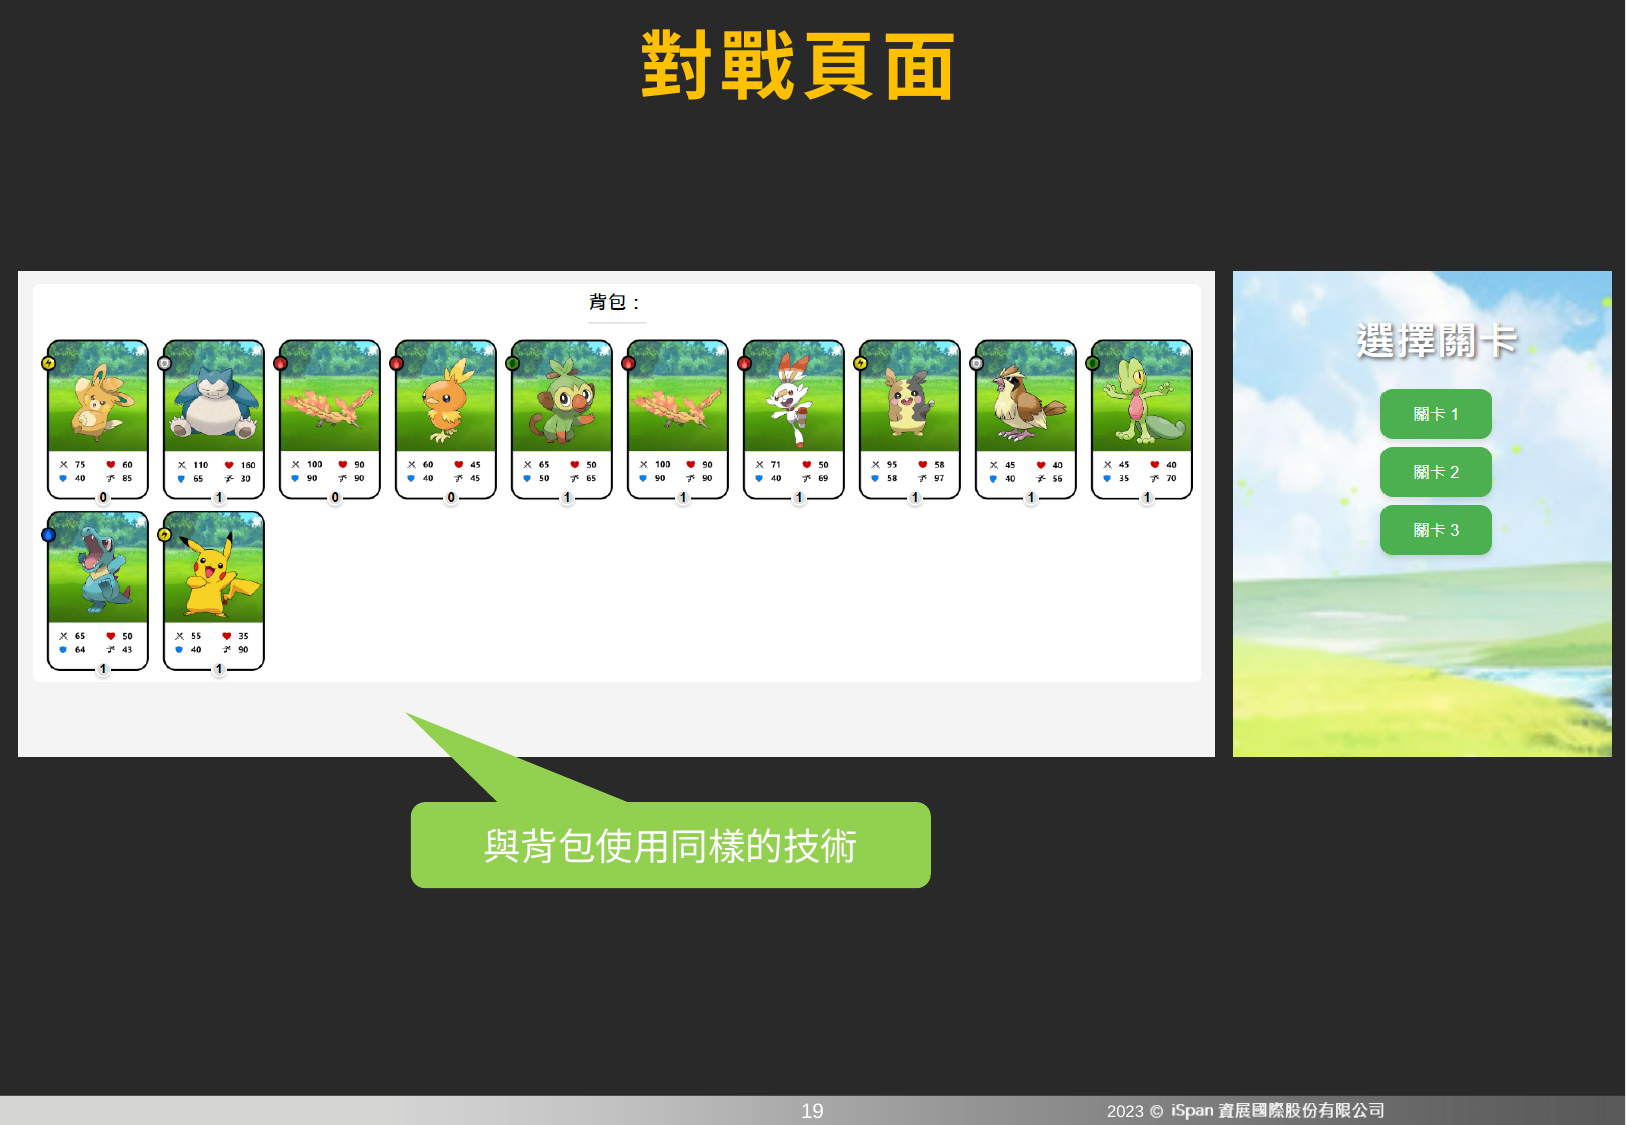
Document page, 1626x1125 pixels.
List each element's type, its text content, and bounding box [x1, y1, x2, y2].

text_box 與背包使用同樣的技術 [410, 757, 932, 889]
picture [0, 0, 1626, 1125]
text_box 對戰頁面 [0, 6, 1510, 120]
slide_number 2023 [1092, 1096, 1191, 1125]
